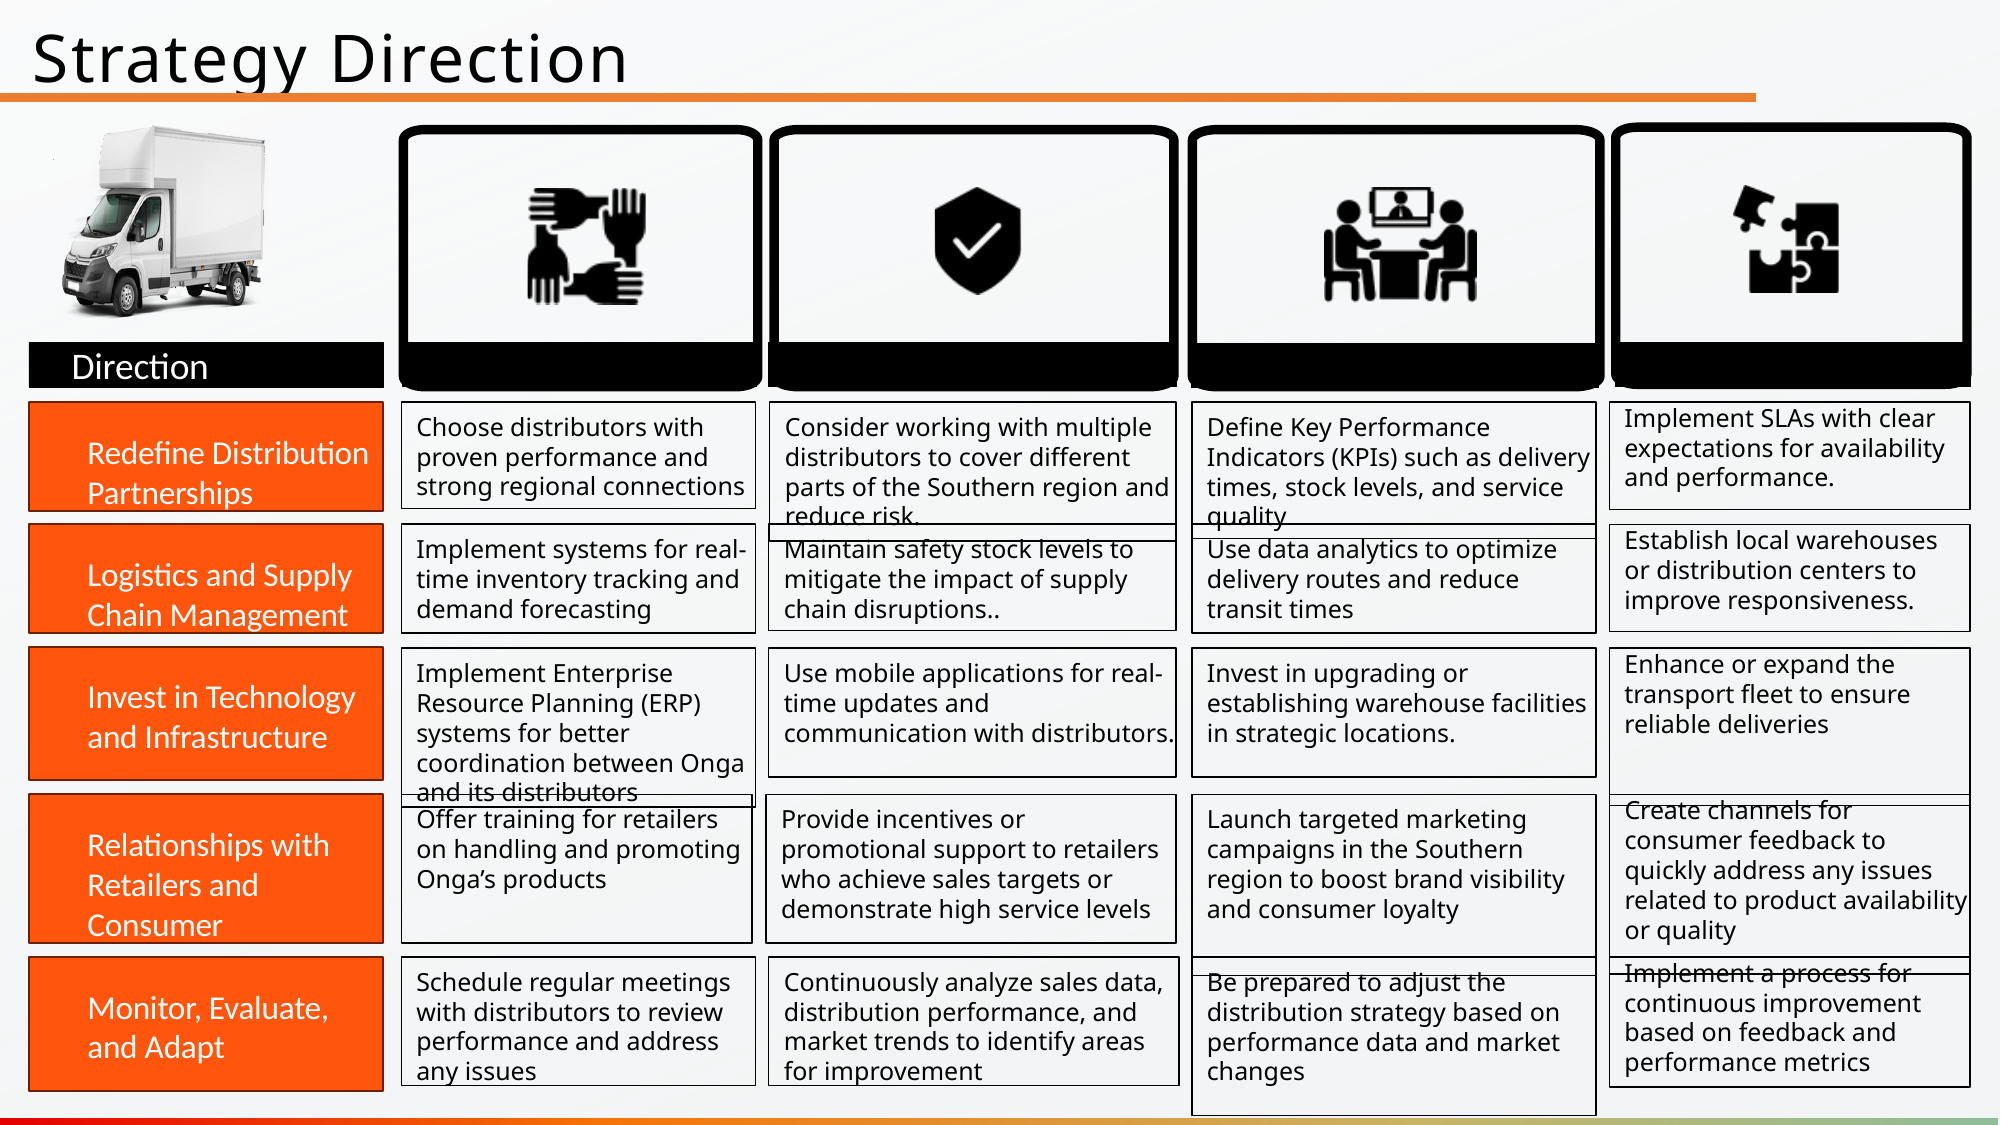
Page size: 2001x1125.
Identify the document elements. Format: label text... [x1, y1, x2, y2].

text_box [774, 125, 1174, 387]
text_box Be prepared to adjust the distribution strategy based on performance data and market changes [1191, 957, 1596, 1116]
text_box Schedule regular meetings with distributors to review performance and address any issues [401, 957, 756, 1086]
text_box Redefine Distribution Partnerships [28, 402, 384, 511]
picture [53, 115, 270, 323]
text_box Choose distributors with proven performance and strong regional connections [401, 402, 756, 509]
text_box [403, 125, 758, 387]
text_box Strategy Direction [32, 0, 1227, 93]
text_box Define Key Performance Indicators (KPIs) such as delivery times, stock levels, and service quality [1191, 402, 1596, 524]
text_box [1615, 123, 1967, 385]
text_box Continuously analyze sales data, distribution performance, and market trends to identify areas for improvement [768, 957, 1179, 1086]
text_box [1192, 125, 1600, 387]
text_box [0, 0, 2000, 1125]
text_box Logistics and Supply Chain Management [28, 524, 384, 633]
text_box Maintain safety stock levels to mitigate the impact of supply chain disruptions.. [768, 524, 1177, 631]
picture [0, 1118, 1998, 1125]
text_box Implement SLAs with clear expectations for availability and performance. [1609, 402, 1970, 510]
text_box [768, 342, 774, 387]
text_box Create channels for consumer feedback to quickly address any issues related to product availability or quality [1609, 806, 1970, 957]
text_box Consider working with multiple distributors to cover different parts of the Southern region and reduce risk. [769, 402, 1177, 524]
text_box Direction [28, 342, 384, 387]
text_box Invest in Technology and Infrastructure [28, 646, 384, 781]
text_box Implement a process for continuous improvement based on feedback and performance metrics [1609, 957, 1970, 1087]
text_box Enhance or expand the transport fleet to ensure reliable deliveries [1609, 648, 1970, 806]
text_box Implement systems for real-time inventory tracking and demand forecasting [401, 524, 756, 633]
text_box Establish local warehouses or distribution centers to improve responsiveness. [1609, 524, 1970, 632]
text_box Invest in upgrading or establishing warehouse facilities in strategic locations. [1191, 648, 1596, 777]
text_box Monitor, Evaluate, and Adapt [28, 957, 384, 1091]
text_box Use mobile applications for real-time updates and communication with distributors. [768, 648, 1177, 777]
text_box Relationships with Retailers and Consumer [28, 794, 384, 943]
text_box Offer training for retailers on handling and promoting Onga’s products [401, 807, 752, 944]
text_box Provide incentives or promotional support to retailers who achieve sales targets or demonstrate high service levels [765, 794, 1177, 944]
text_box [1962, 381, 1970, 387]
text_box Use data analytics to optimize delivery routes and reduce transit times [1191, 524, 1596, 633]
text_box Implement Enterprise Resource Planning (ERP) systems for better coordination between Onga and its distributors [401, 648, 756, 807]
text_box Launch targeted marketing campaigns in the Southern region to boost brand visibility and consumer loyalty [1191, 794, 1596, 957]
